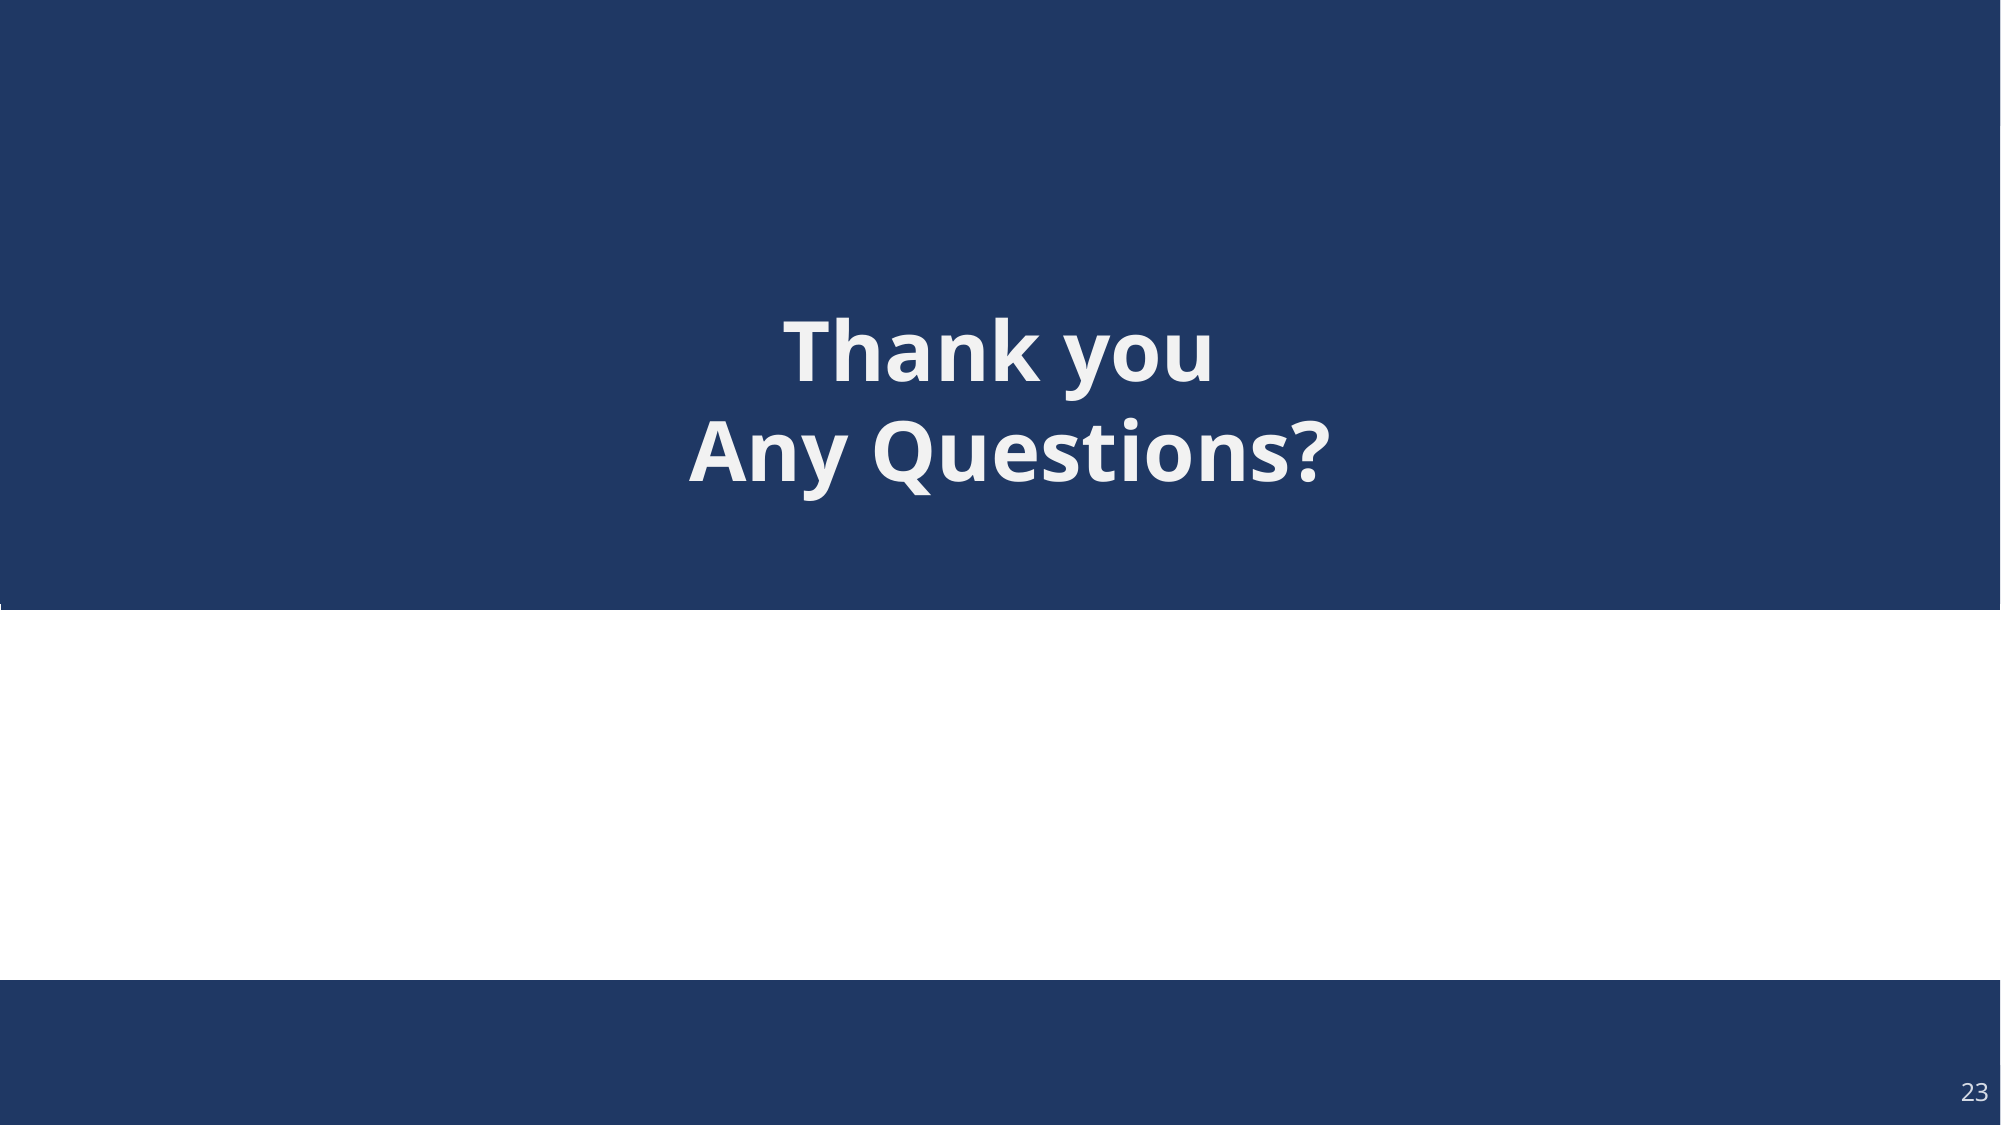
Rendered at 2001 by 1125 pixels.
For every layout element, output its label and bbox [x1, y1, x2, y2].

text_box [0, 5, 2000, 1125]
